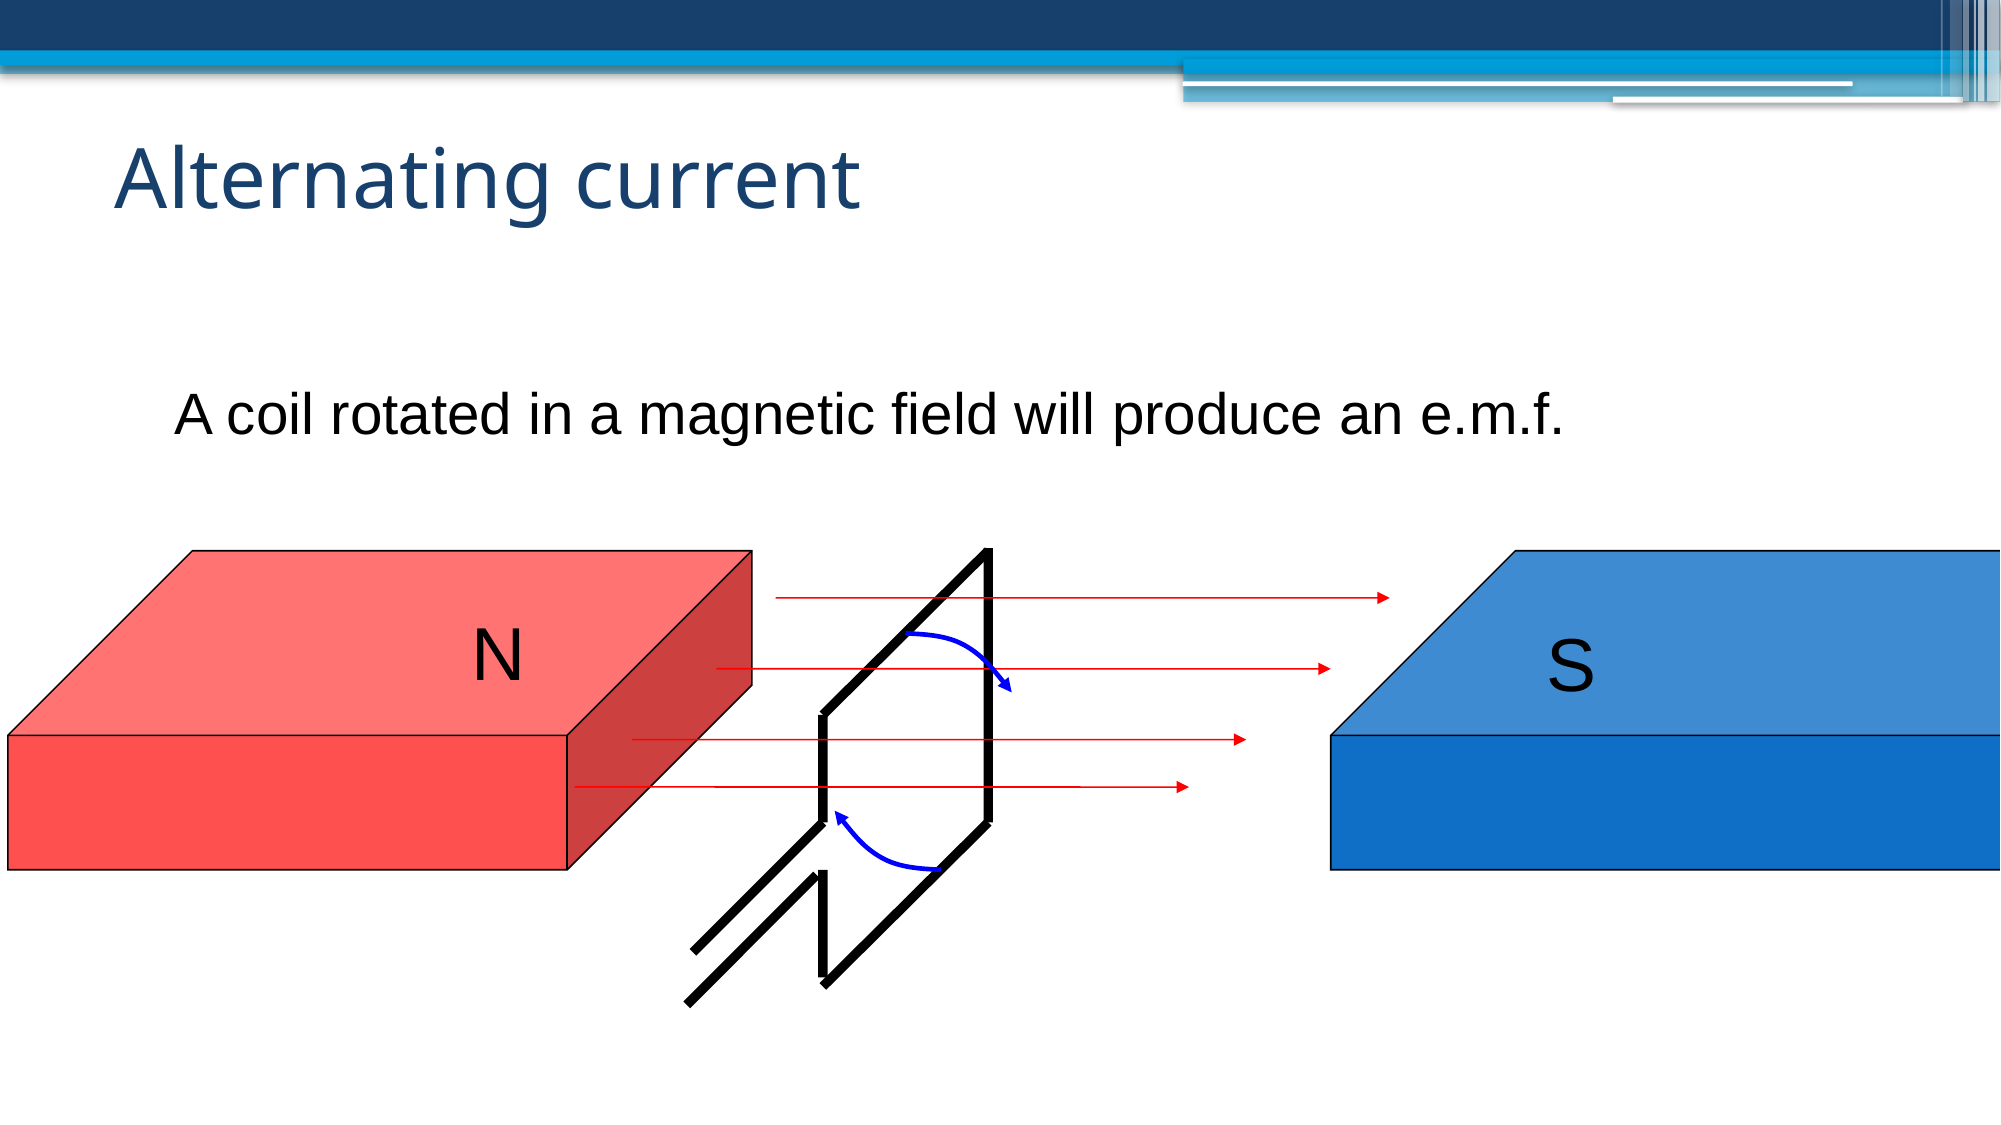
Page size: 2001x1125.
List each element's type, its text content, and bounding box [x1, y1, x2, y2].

text_box [632, 733, 1247, 746]
text_box [1330, 550, 2000, 870]
text_box [834, 810, 941, 870]
text_box [7, 550, 752, 870]
title Alternating current [99, 87, 1900, 263]
text_box S [1531, 609, 1650, 715]
text_box [775, 591, 1390, 605]
text_box [8, 551, 751, 735]
text_box N [456, 597, 575, 703]
text_box [574, 780, 1190, 794]
text_box e.m.f. V [1331, 551, 2000, 735]
text_box [905, 633, 1012, 693]
list A coil rotated in a magnetic field will produce an e.m.f. [99, 369, 1900, 1079]
text_box [993, 662, 1331, 676]
